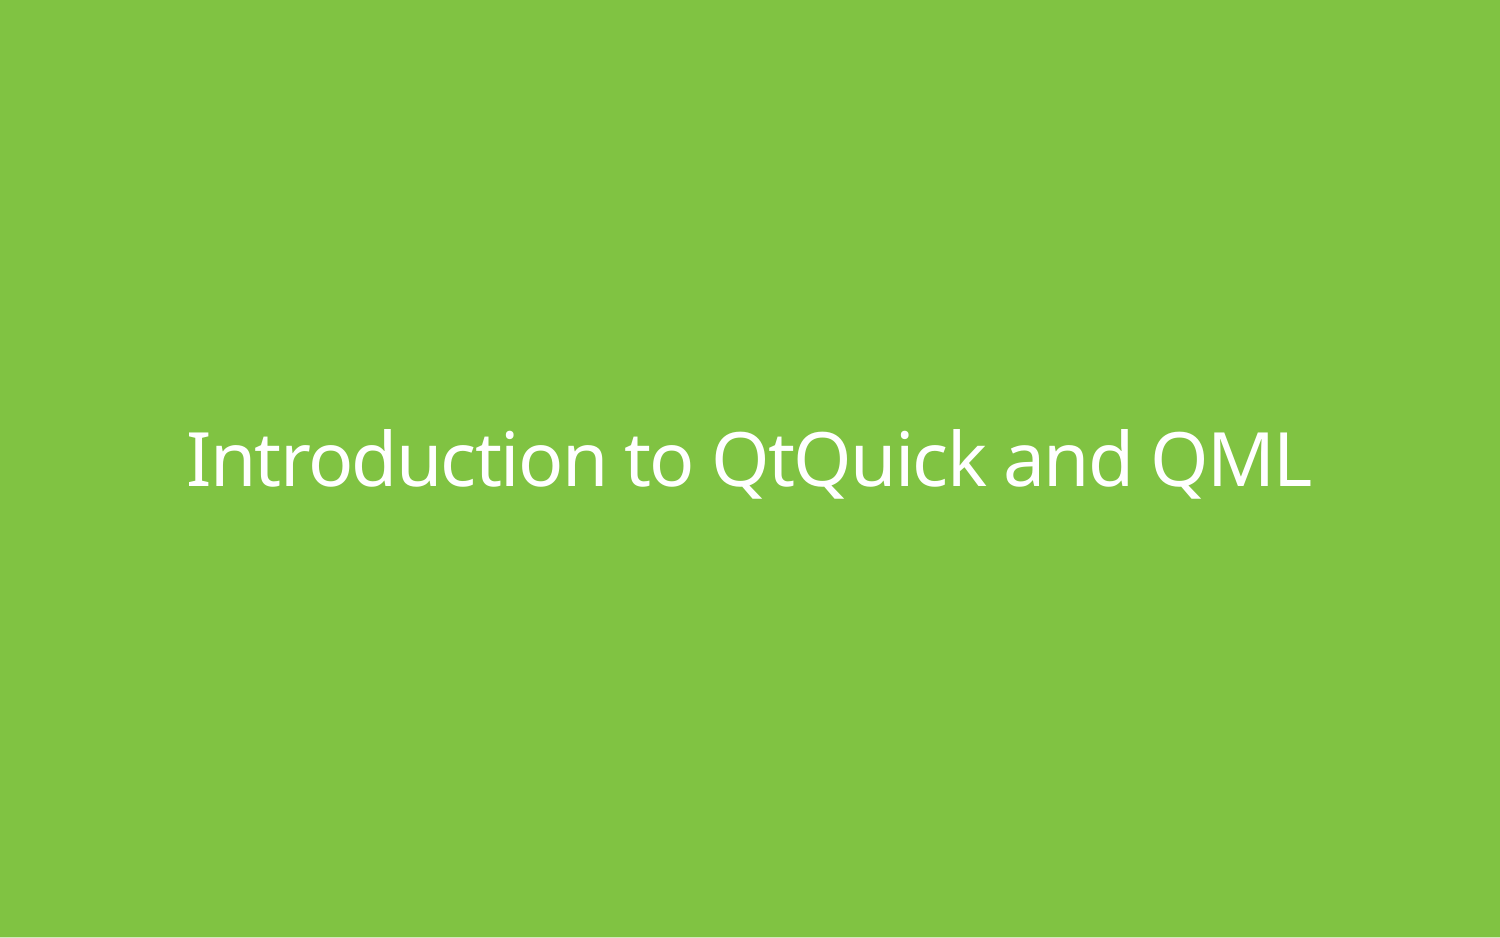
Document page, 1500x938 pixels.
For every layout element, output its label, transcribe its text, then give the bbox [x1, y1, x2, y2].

title Introduction to QtQuick and QML [39, 405, 1461, 502]
